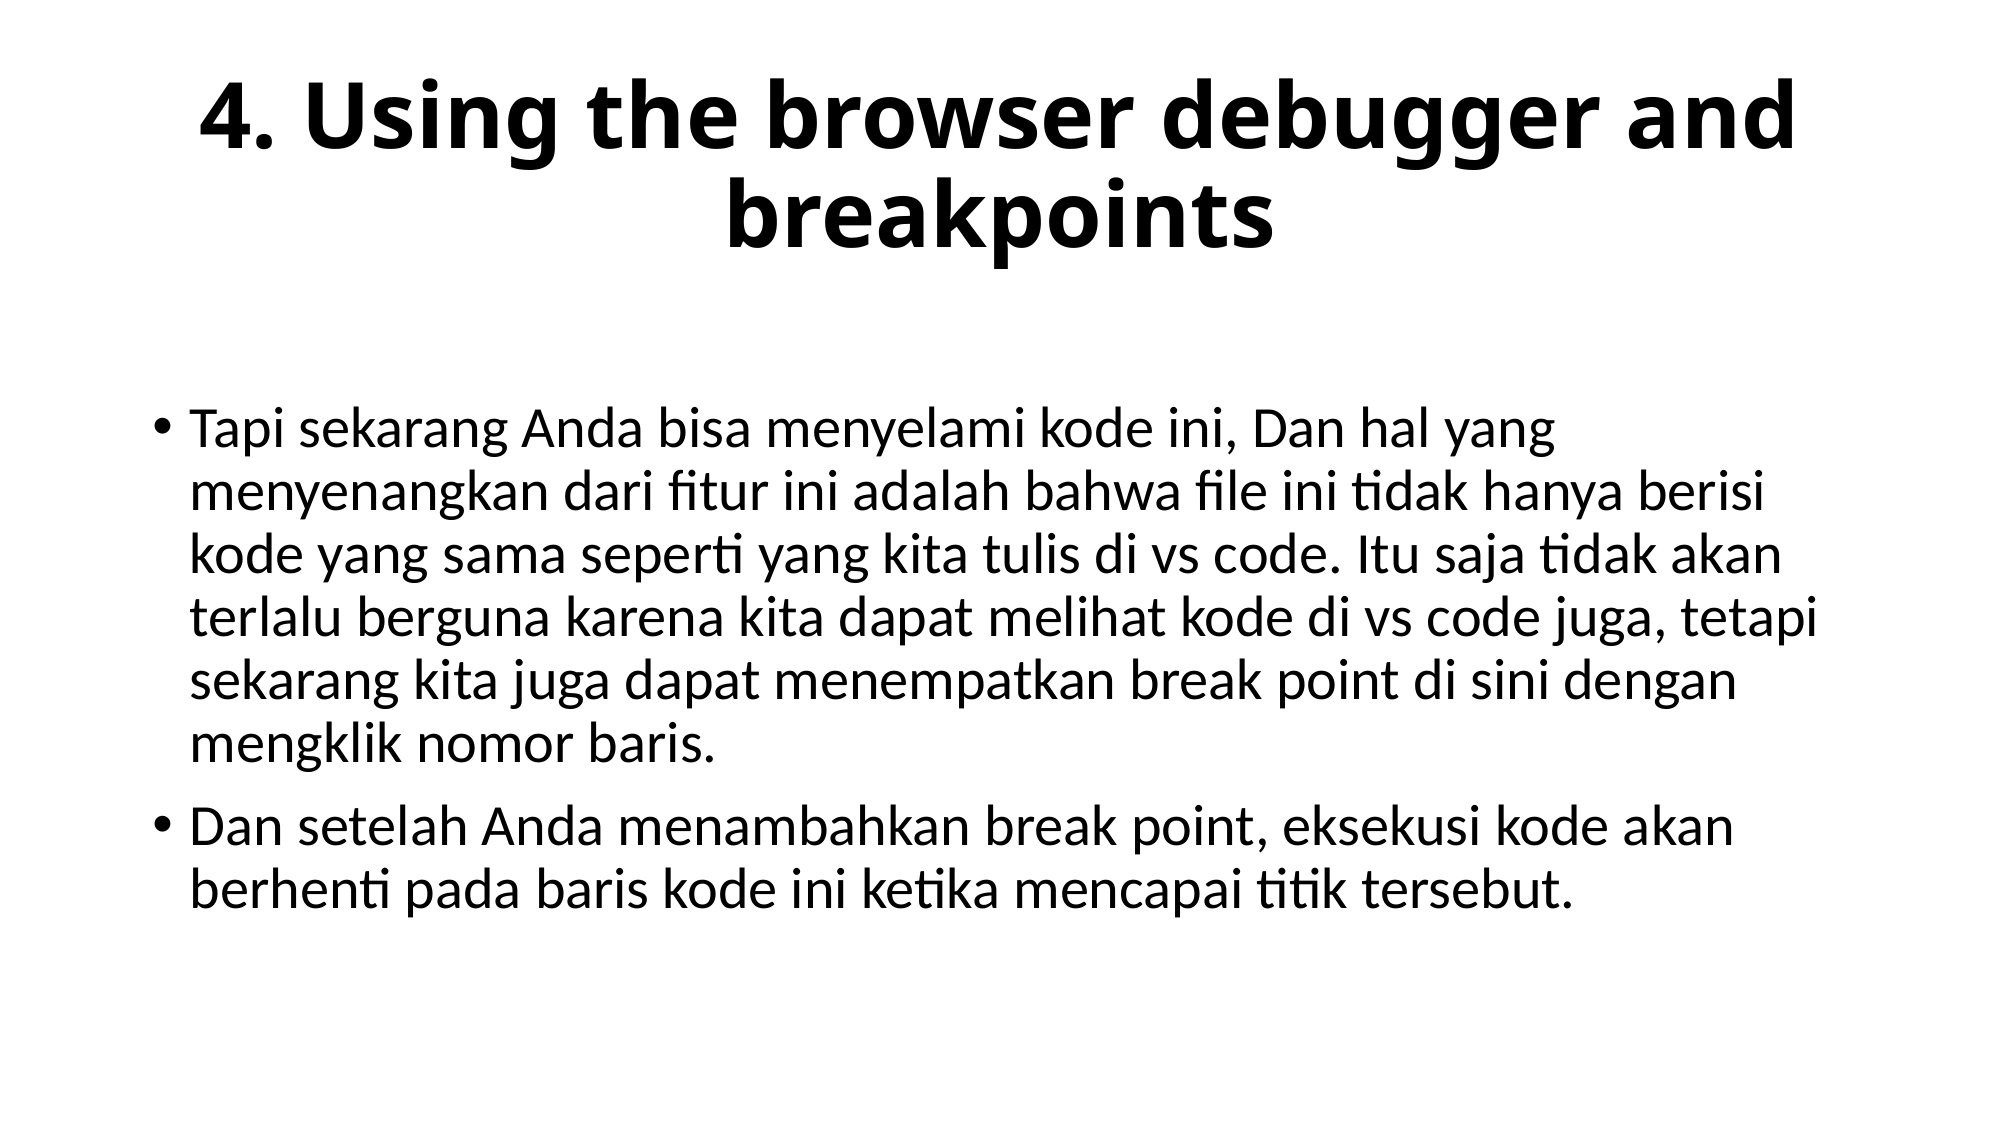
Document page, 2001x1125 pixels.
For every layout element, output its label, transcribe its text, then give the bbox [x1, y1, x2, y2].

title 4. Using the browser debugger and breakpoints [137, 59, 1863, 278]
list Tapi sekarang Anda bisa menyelami kode ini, Dan hal yang menyenangkan dari fitur ini adalah bahwa file ini tidak hanya berisi kode yang sama seperti yang kita tulis di vs code. Itu saja tidak akan terlalu berguna karena kita dapat melihat kode di vs code juga, tetapi sekarang kita juga dapat menempatkan break point di sini dengan mengklik nomor baris. Dan setelah Anda menambahkan break point, eksekusi kode akan berhenti pada baris kode ini ketika mencapai titik tersebut. [137, 299, 1863, 1014]
